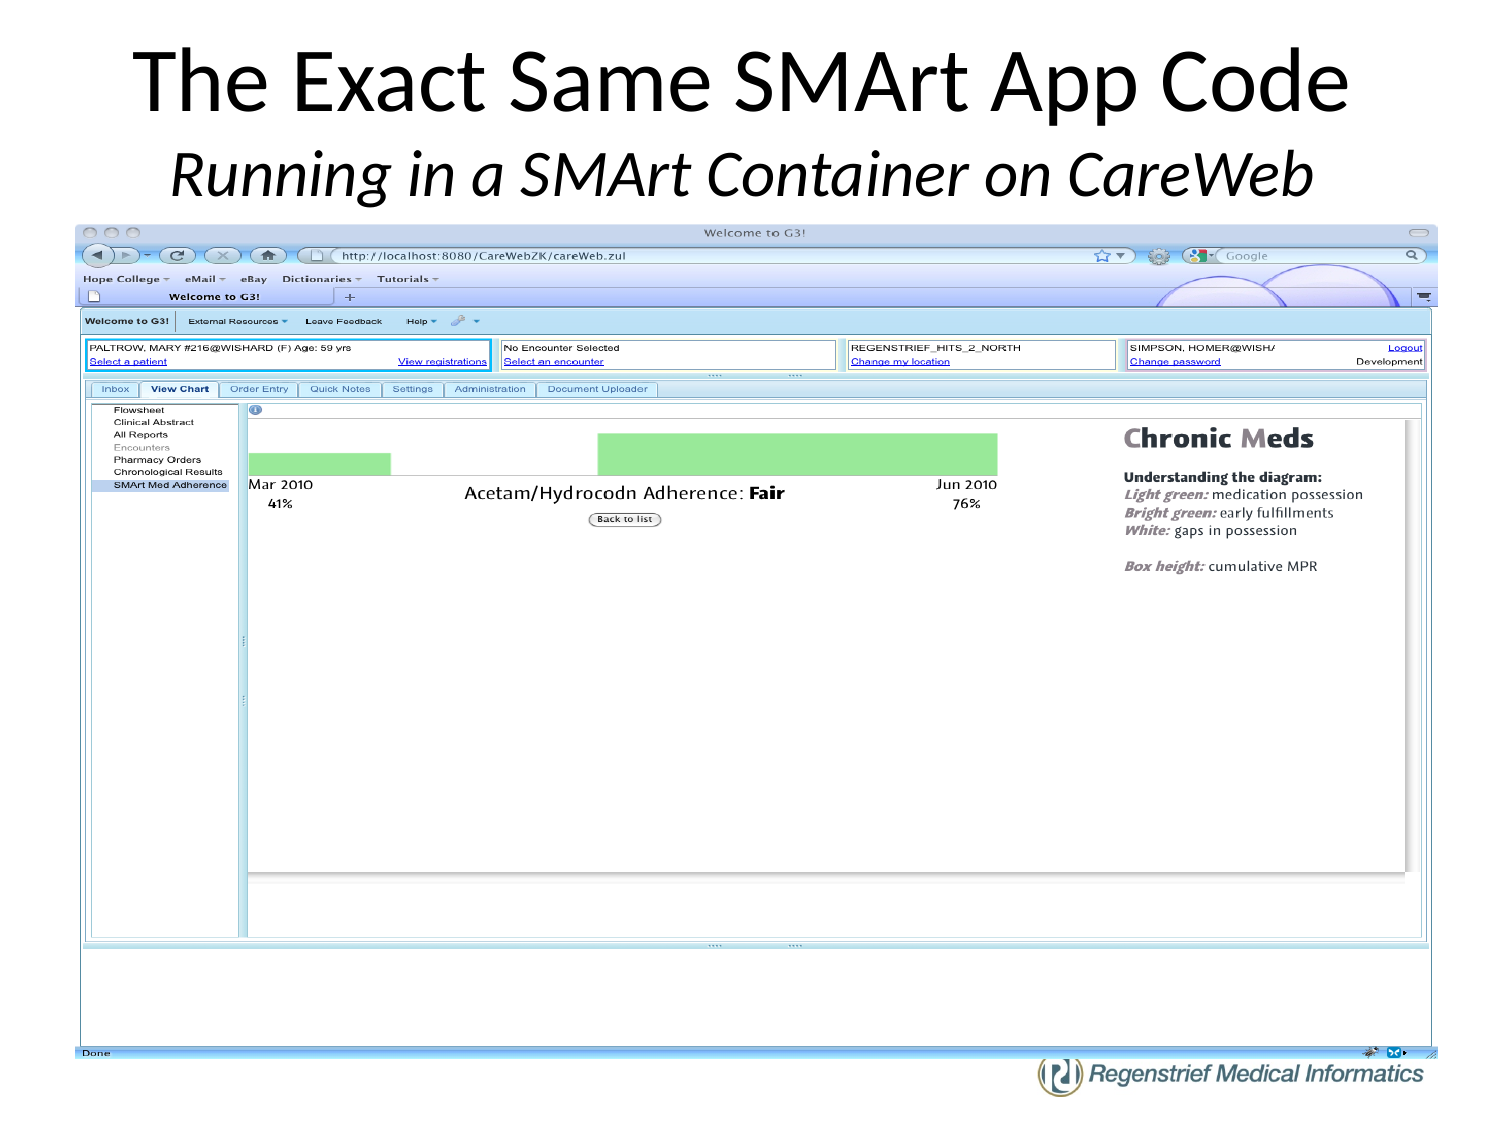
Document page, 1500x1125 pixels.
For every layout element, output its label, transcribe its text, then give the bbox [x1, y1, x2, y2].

title The Exact Same SMArt App Code Running in a SMArt Container on CareWeb [67, 53, 1418, 176]
picture [74, 224, 1438, 1097]
